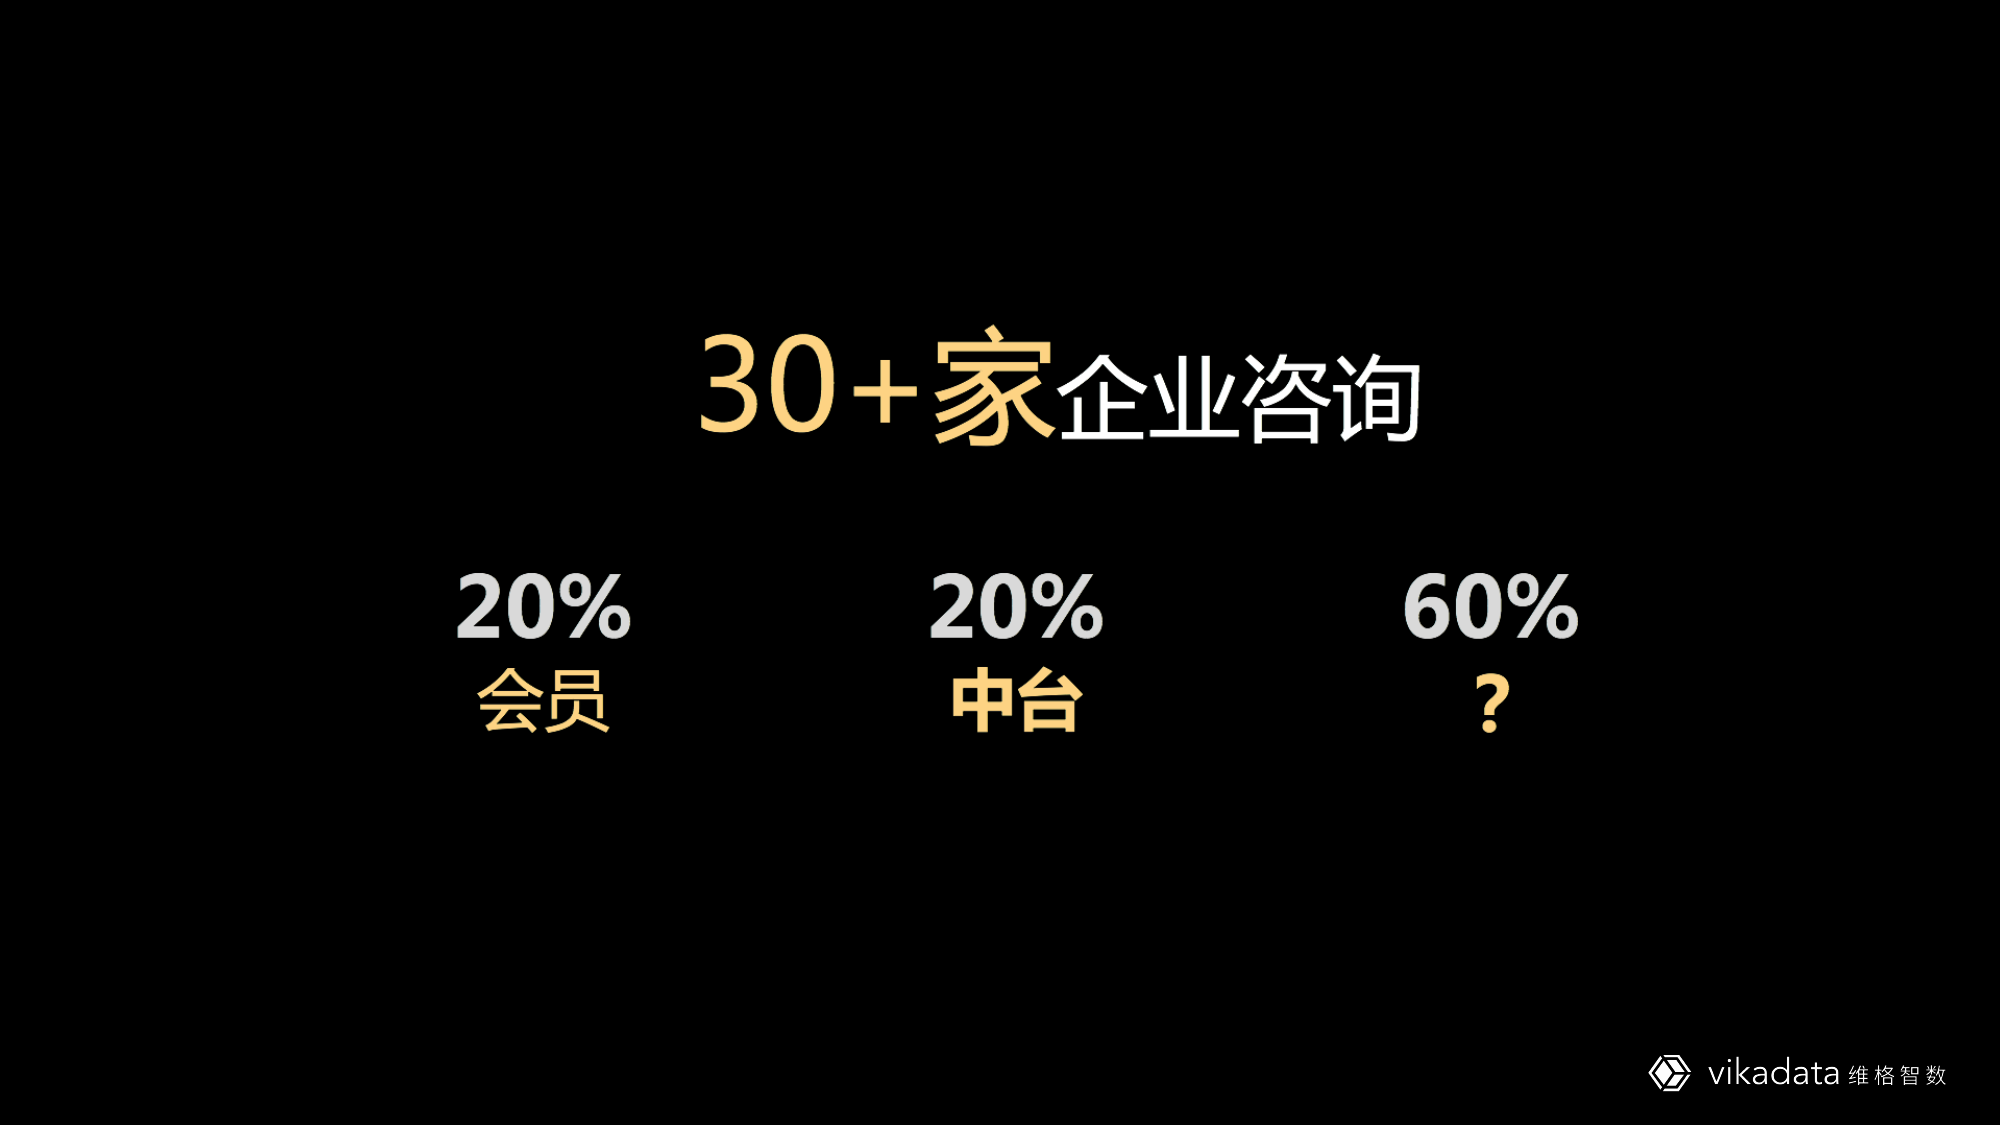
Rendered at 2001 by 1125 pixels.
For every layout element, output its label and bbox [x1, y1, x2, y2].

picture [380, 218, 1677, 832]
picture [1627, 1027, 2000, 1118]
